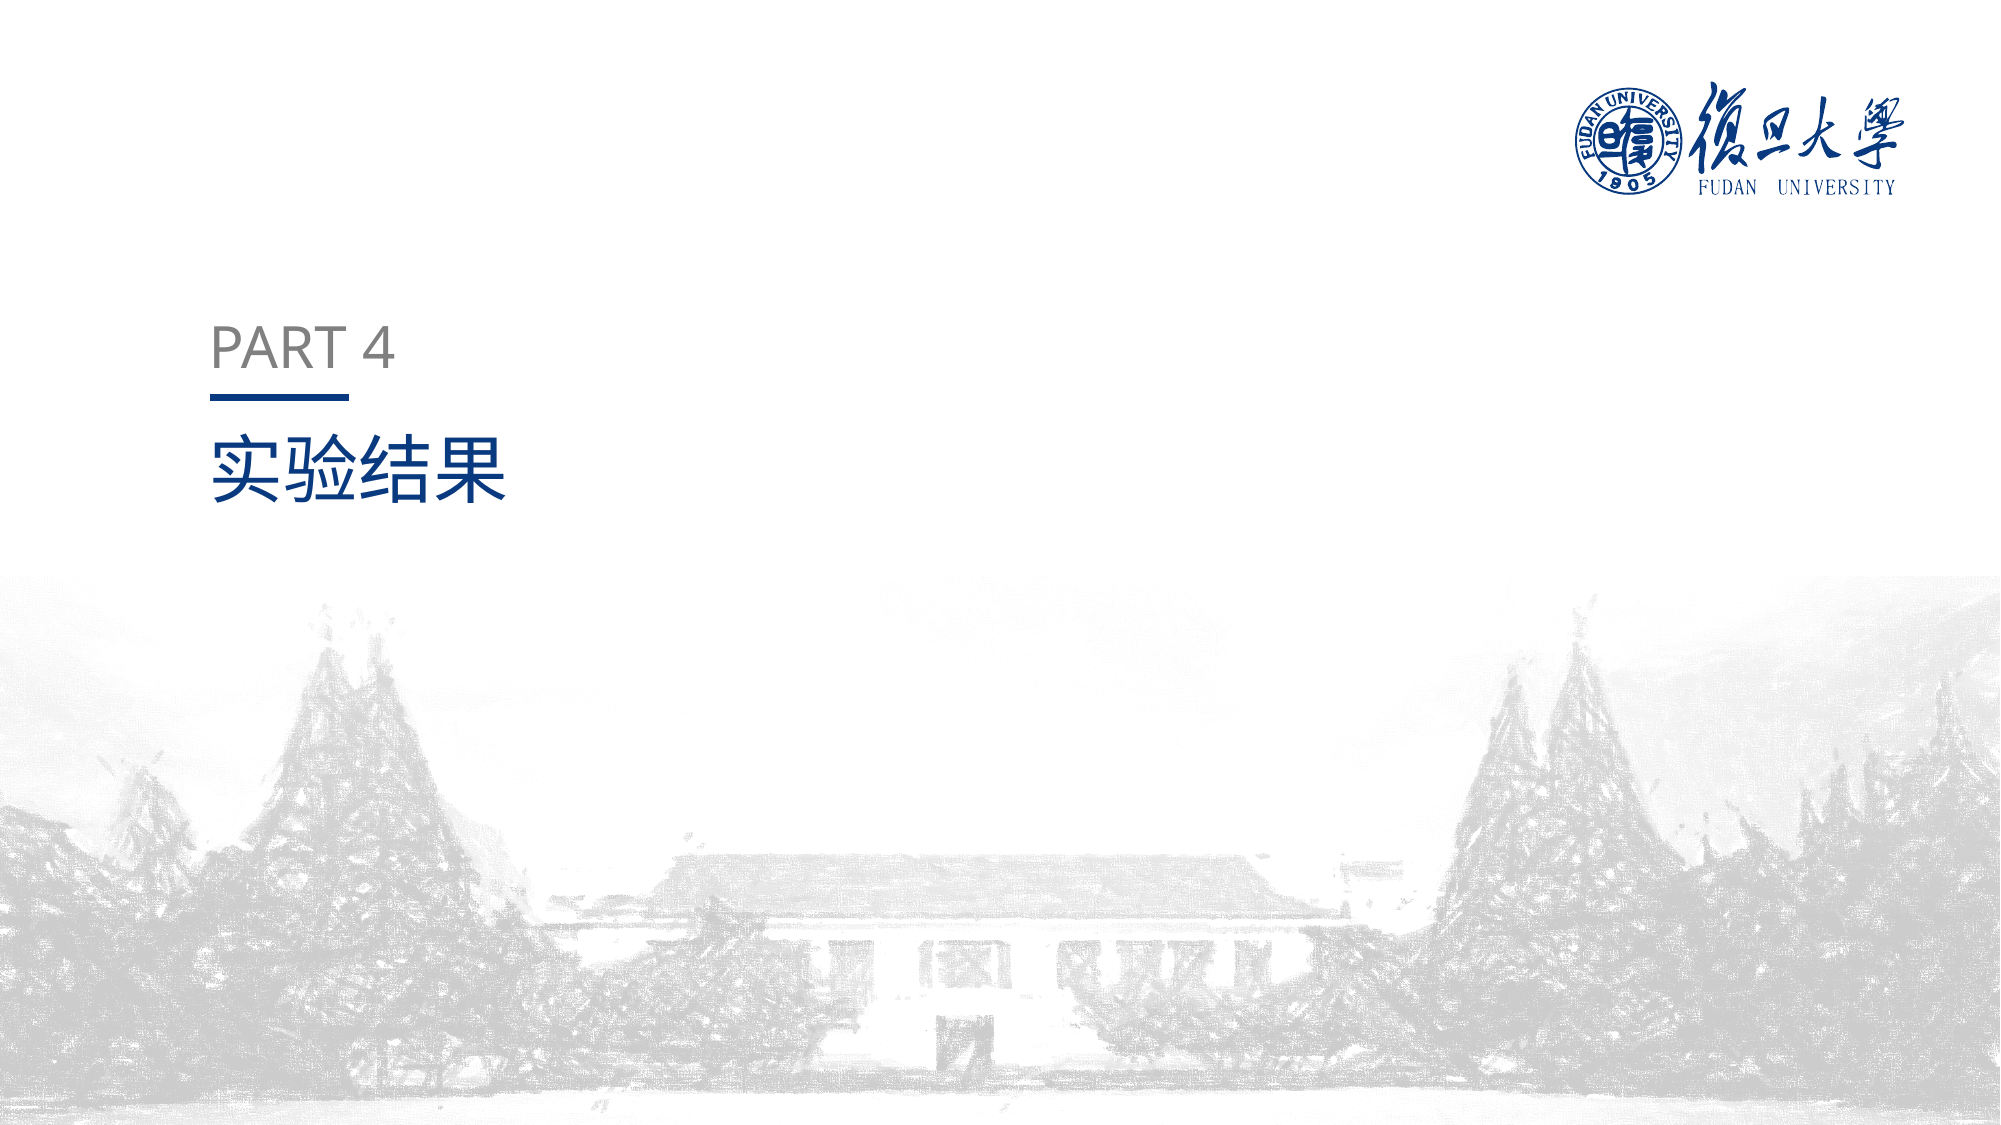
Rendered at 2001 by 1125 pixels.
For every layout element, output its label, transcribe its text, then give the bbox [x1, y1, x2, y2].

list PART 4 [193, 306, 637, 393]
list 实验结果 [193, 425, 1188, 533]
